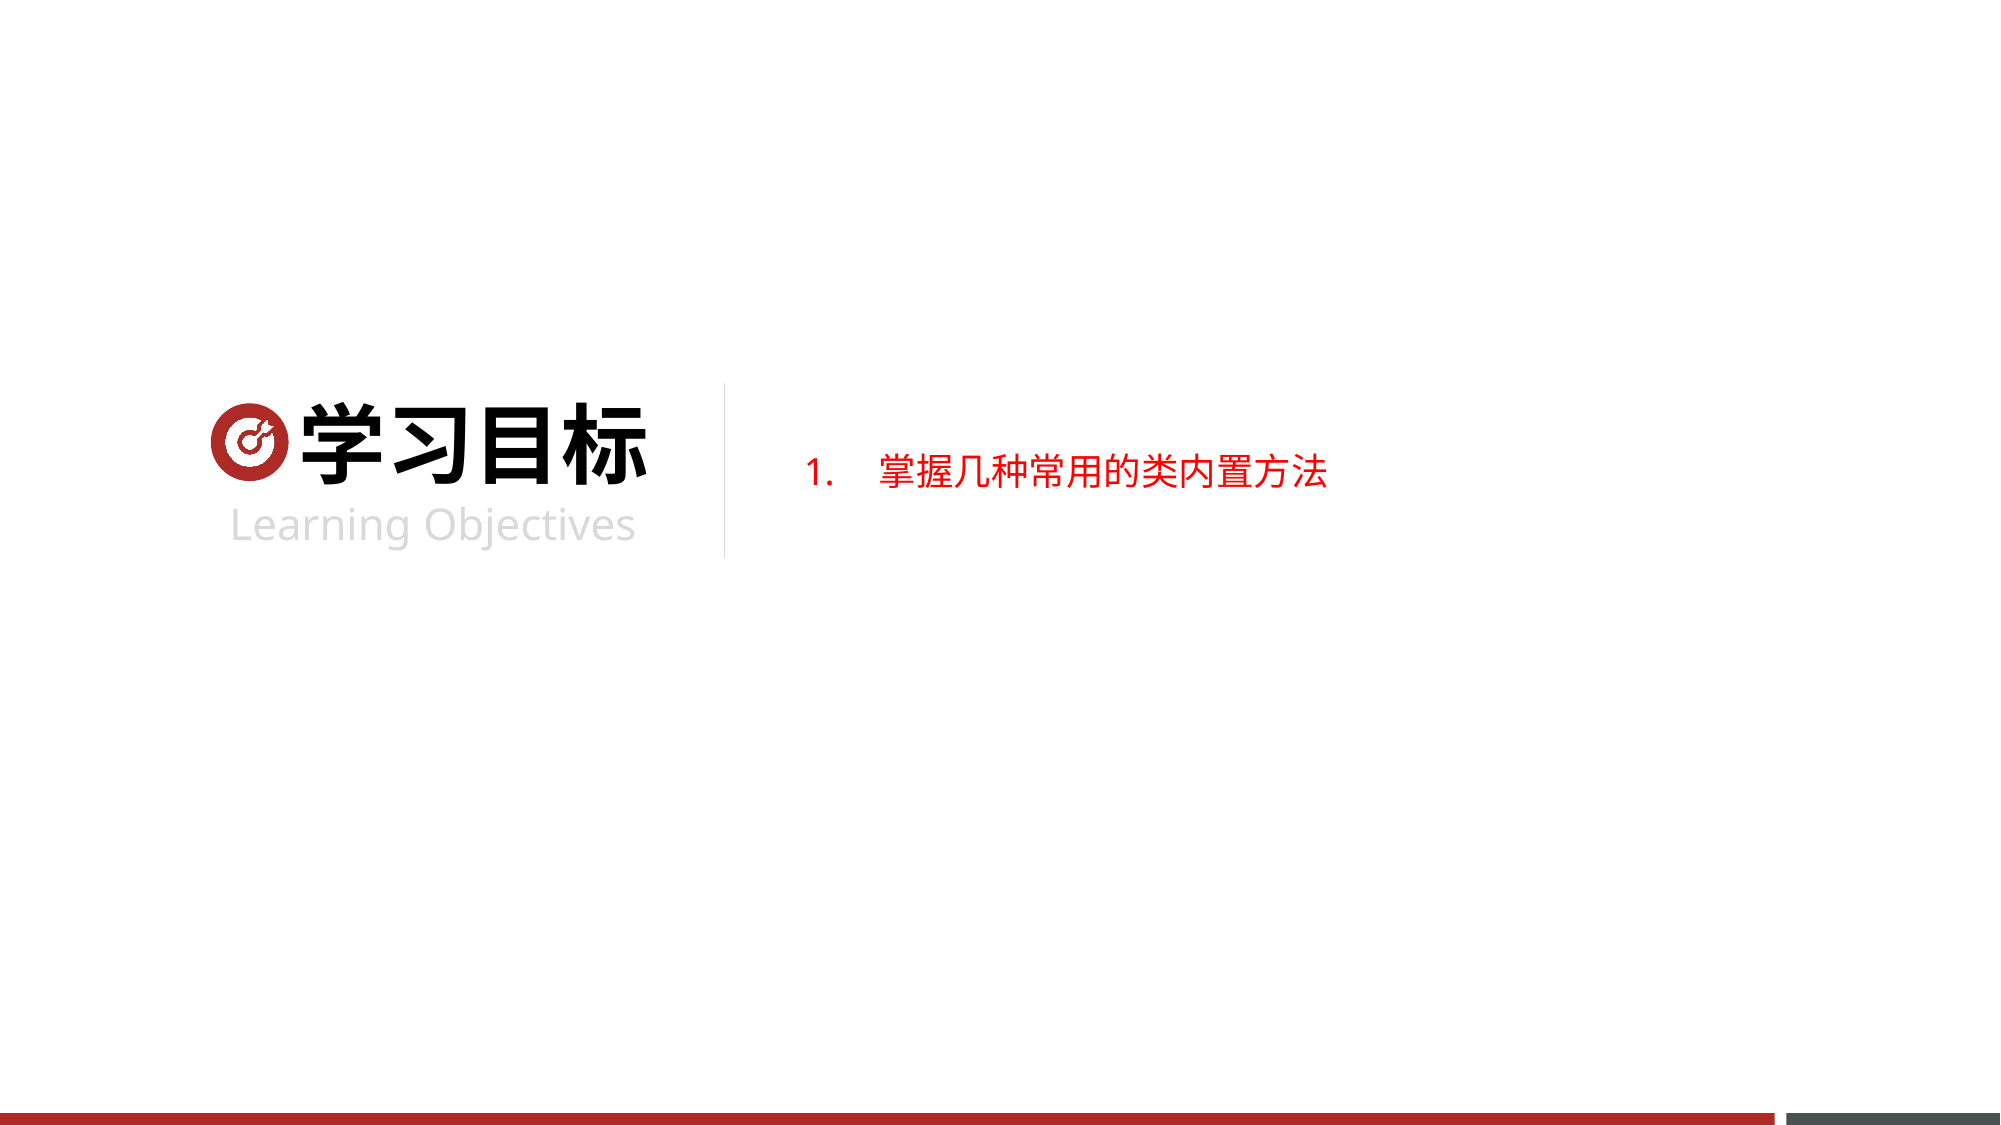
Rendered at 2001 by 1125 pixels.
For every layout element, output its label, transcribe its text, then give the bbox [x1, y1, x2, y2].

picture [216, 408, 283, 476]
list 掌握几种常用的类内置方法 [789, 235, 1823, 661]
